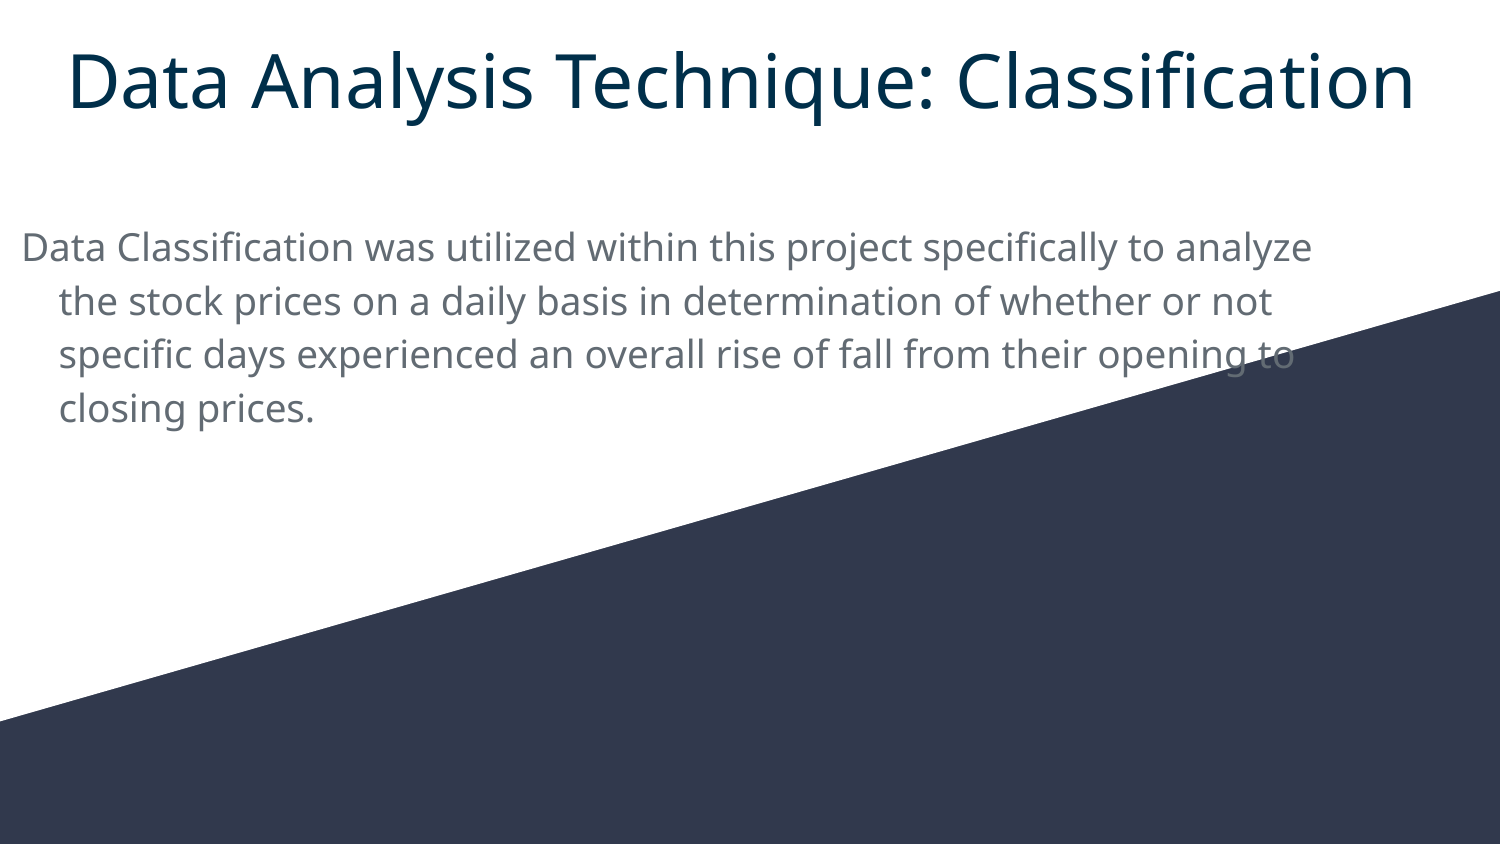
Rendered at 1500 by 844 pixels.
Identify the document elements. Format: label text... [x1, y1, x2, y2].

subtitle Data Classification was utilized within this project specifically to analyze the stock prices on a daily basis in determination of whether or not specific days experienced an overall rise of fall from their opening to closing prices. [0, 201, 1335, 323]
title Data Analysis Technique: Classification [51, 13, 1449, 224]
